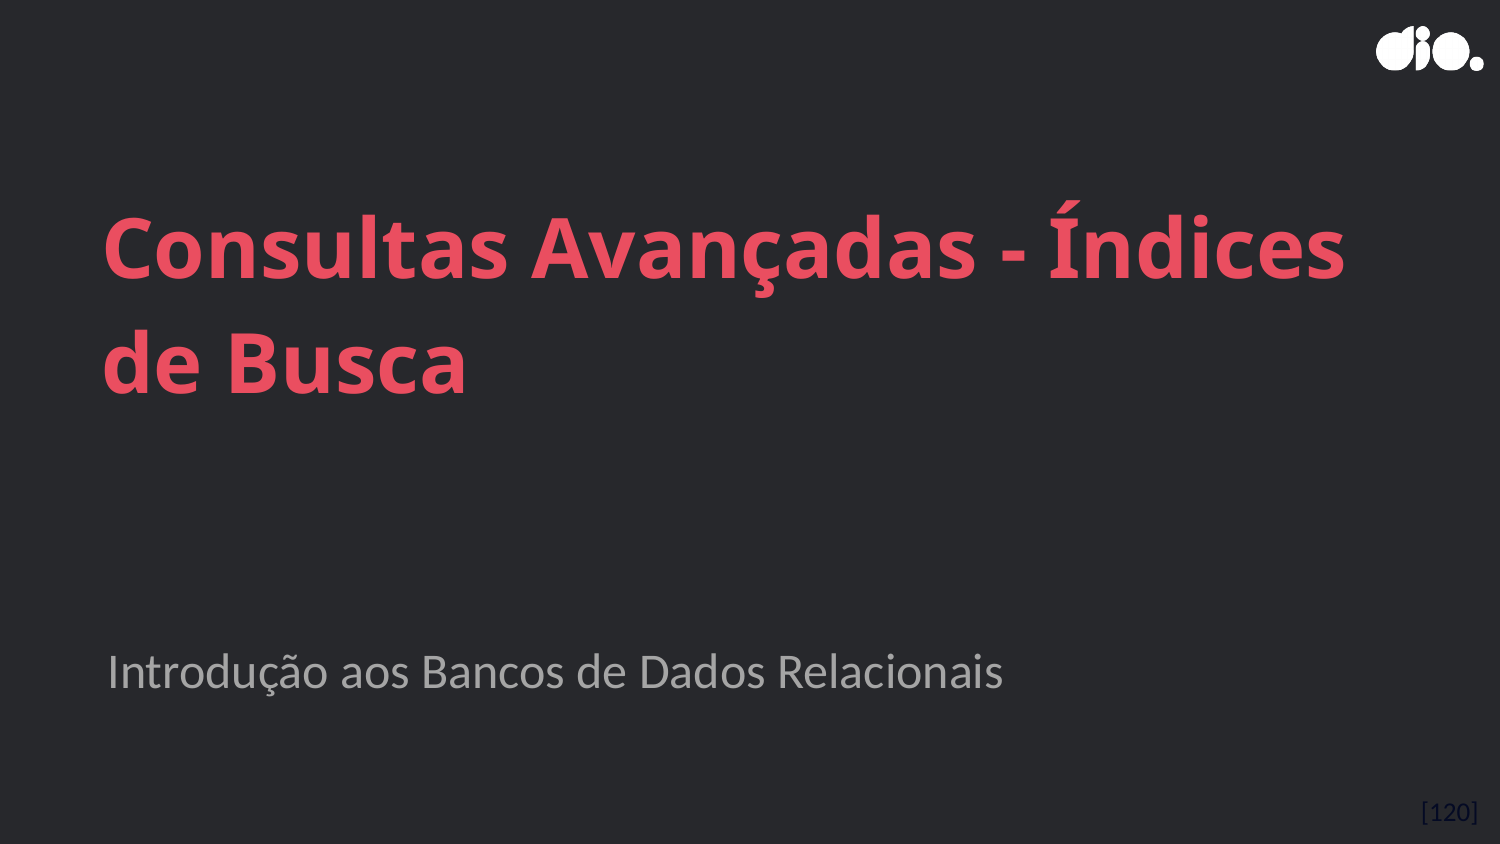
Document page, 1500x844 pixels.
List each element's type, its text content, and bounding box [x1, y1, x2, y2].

picture [1376, 26, 1485, 72]
text_box Introdução aos Bancos de Dados Relacionais [92, 635, 1309, 701]
text_box Consultas Avançadas - Índices de Busca [86, 165, 1439, 430]
slide_number [120] [1403, 779, 1494, 844]
